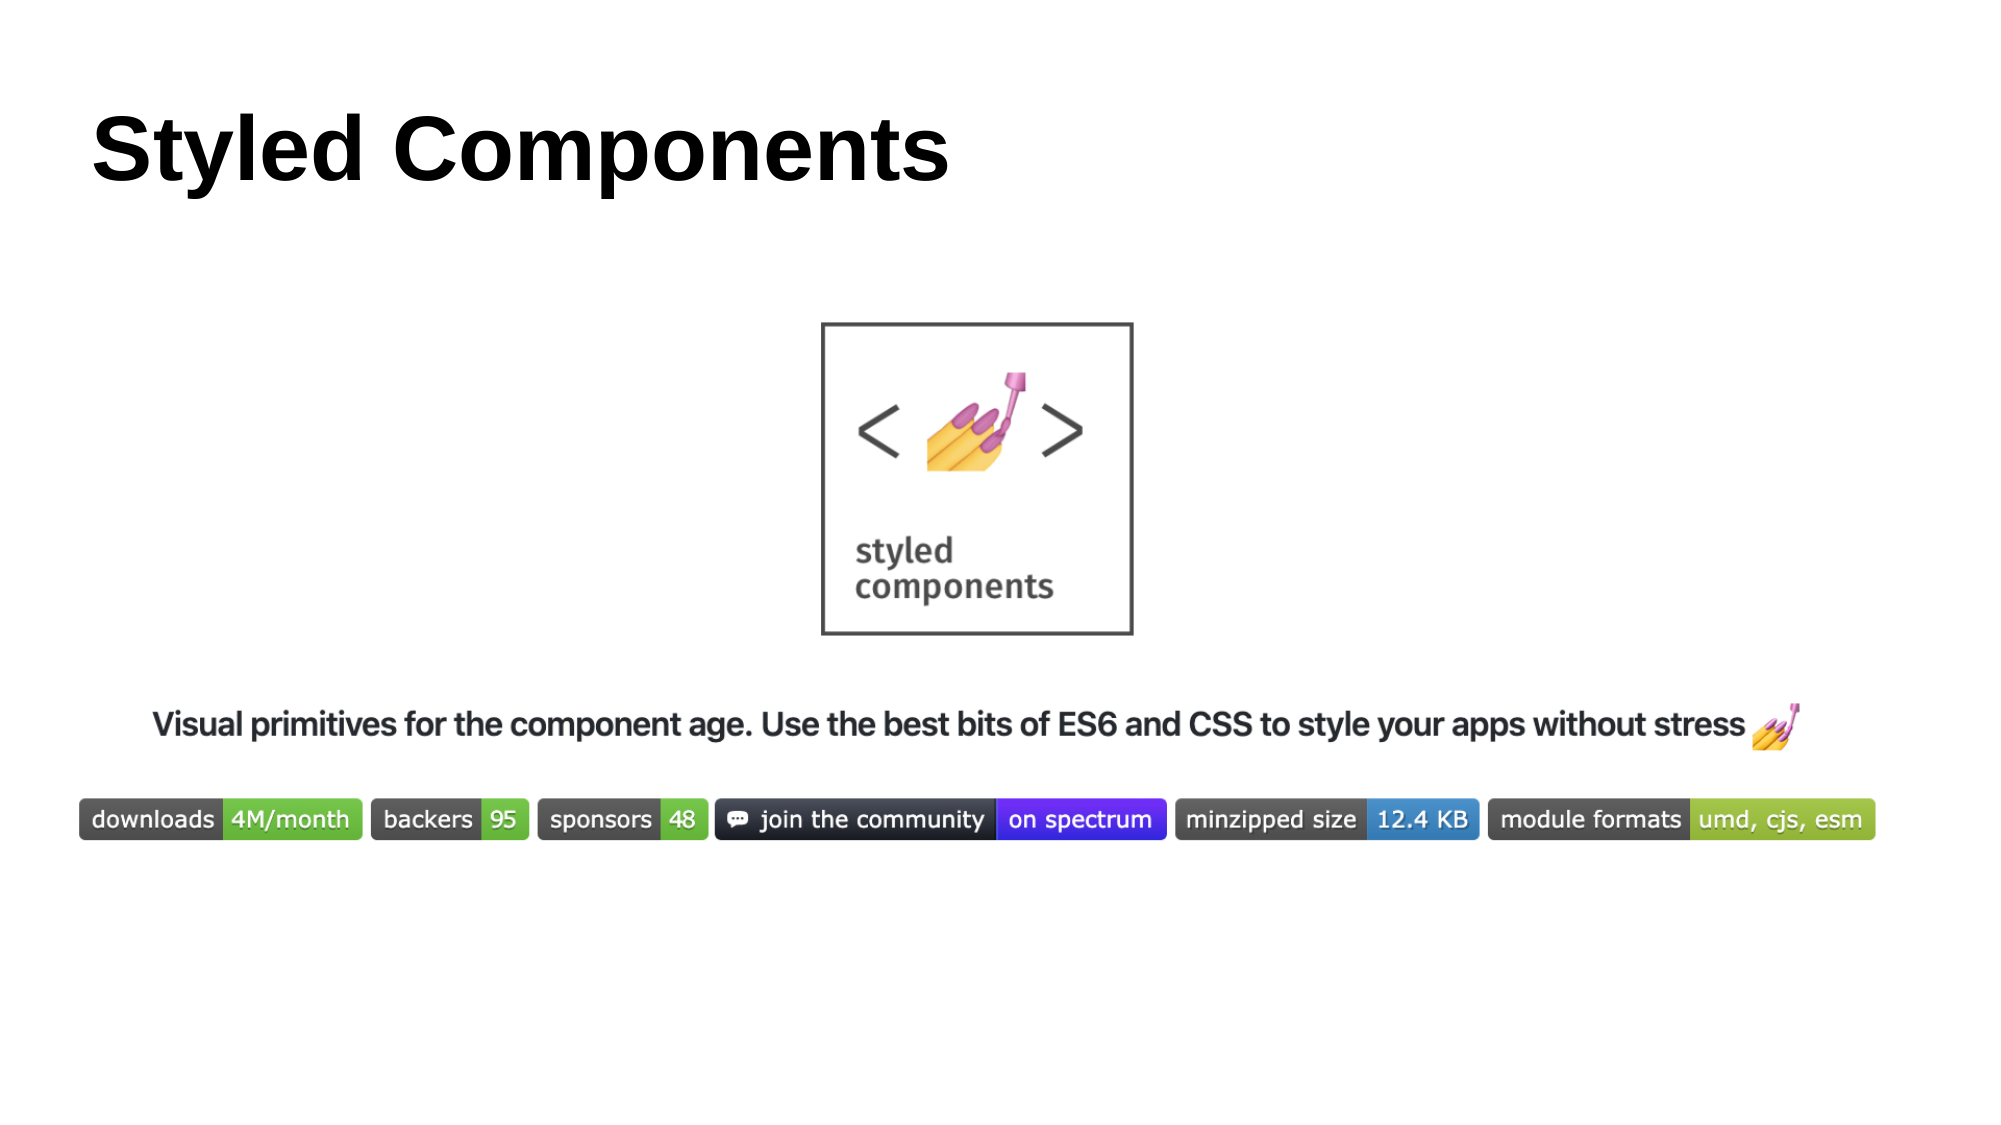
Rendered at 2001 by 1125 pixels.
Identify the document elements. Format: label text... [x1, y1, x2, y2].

picture [0, 241, 1986, 884]
title Styled Components [76, 42, 1802, 241]
